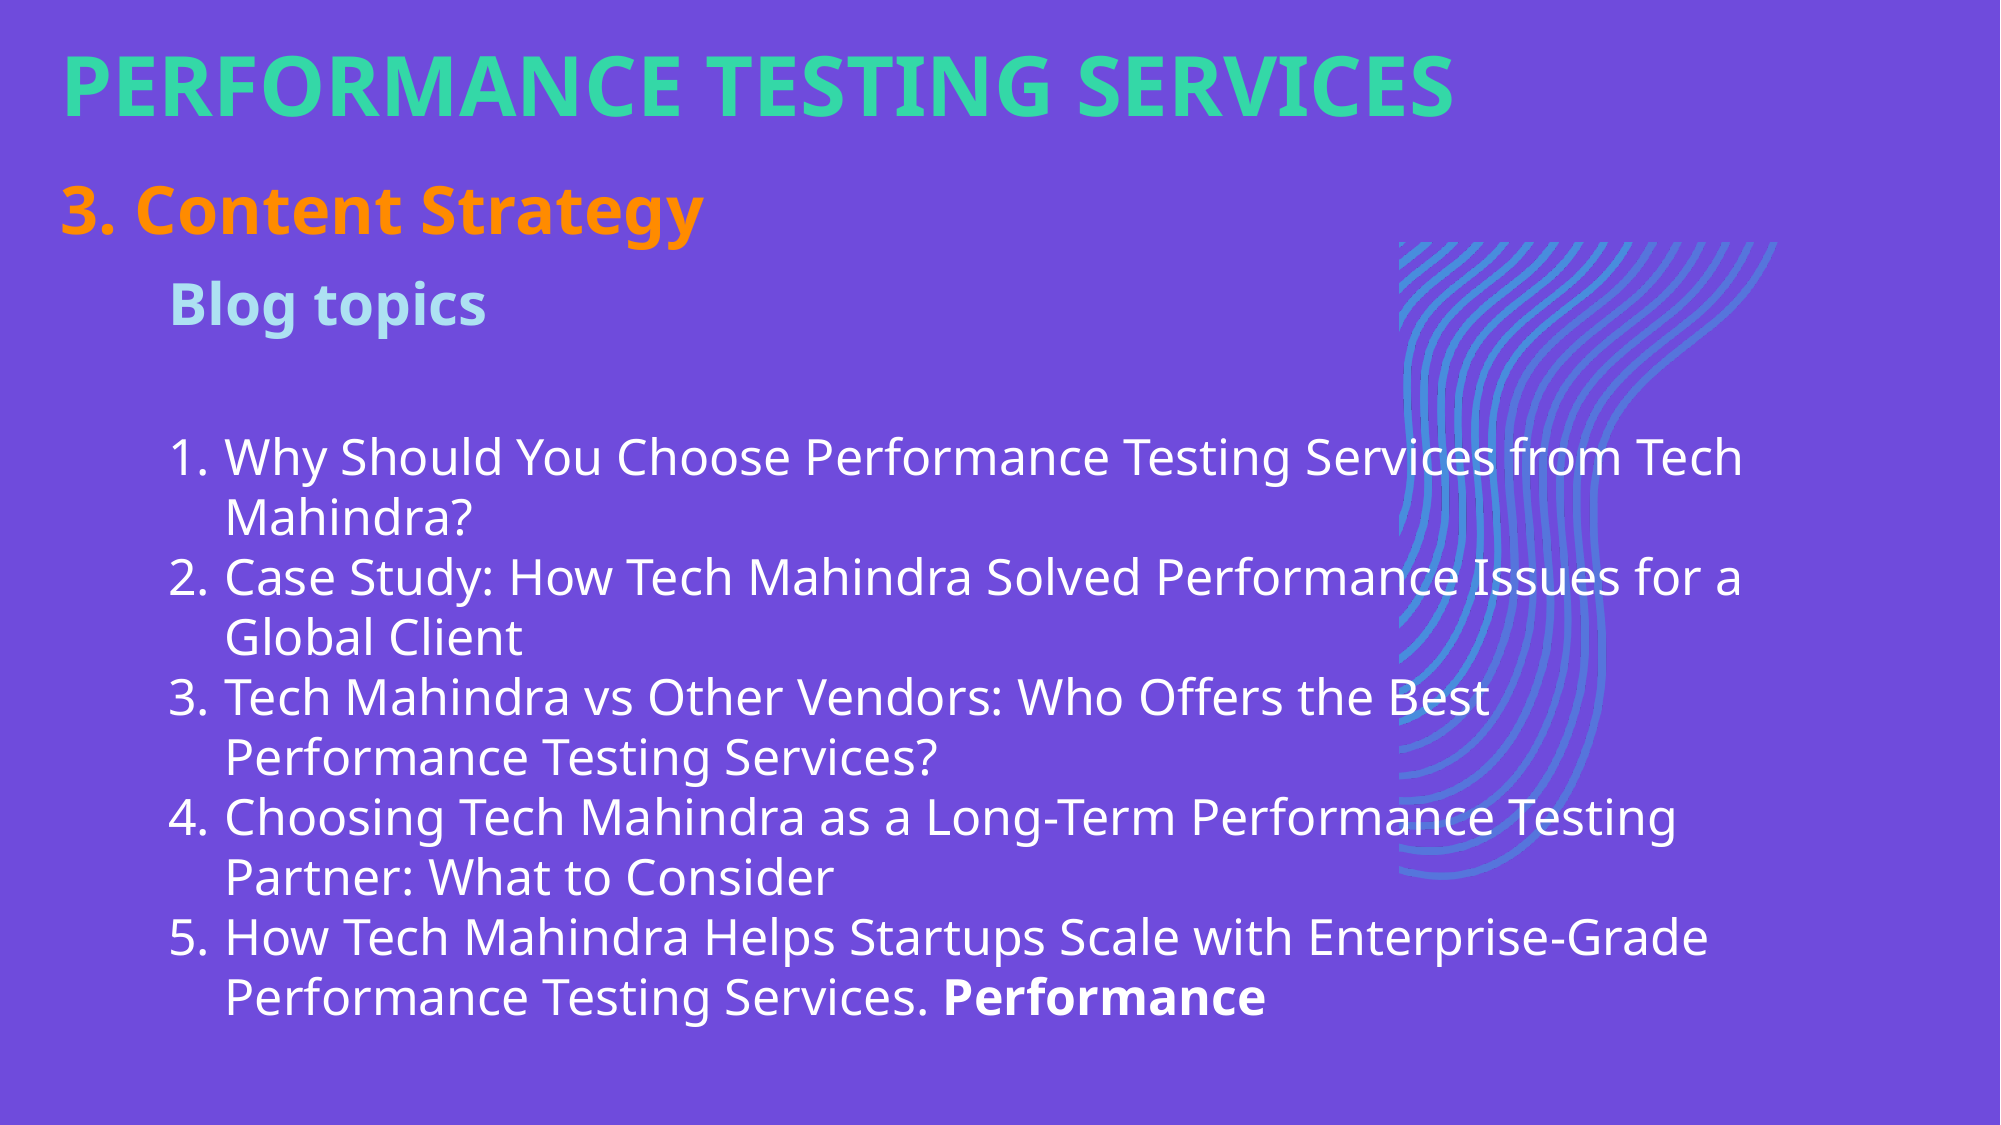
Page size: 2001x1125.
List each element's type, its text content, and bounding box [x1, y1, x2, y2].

text_box 3. Content Strategy [45, 160, 1920, 256]
text_box Why Should You Choose Performance Testing Services from Tech Mahindra? Case Study: How Tech Mahindra Solved Performance Issues for a Global Client Tech Mahindra vs Other Vendors: Who Offers the Best Performance Testing Services? Choosing Tech Mahindra as a Long-Term Performance Testing Partner: What to Consider How Tech Mahindra Helps Startups Scale with Enterprise-Grade Performance Testing Services. Performance testing [153, 418, 1810, 1093]
text_box PERFORMANCE TESTING SERVICES [45, 25, 1920, 140]
text_box Blog topics [153, 259, 1154, 345]
picture [1256, 242, 2000, 1125]
